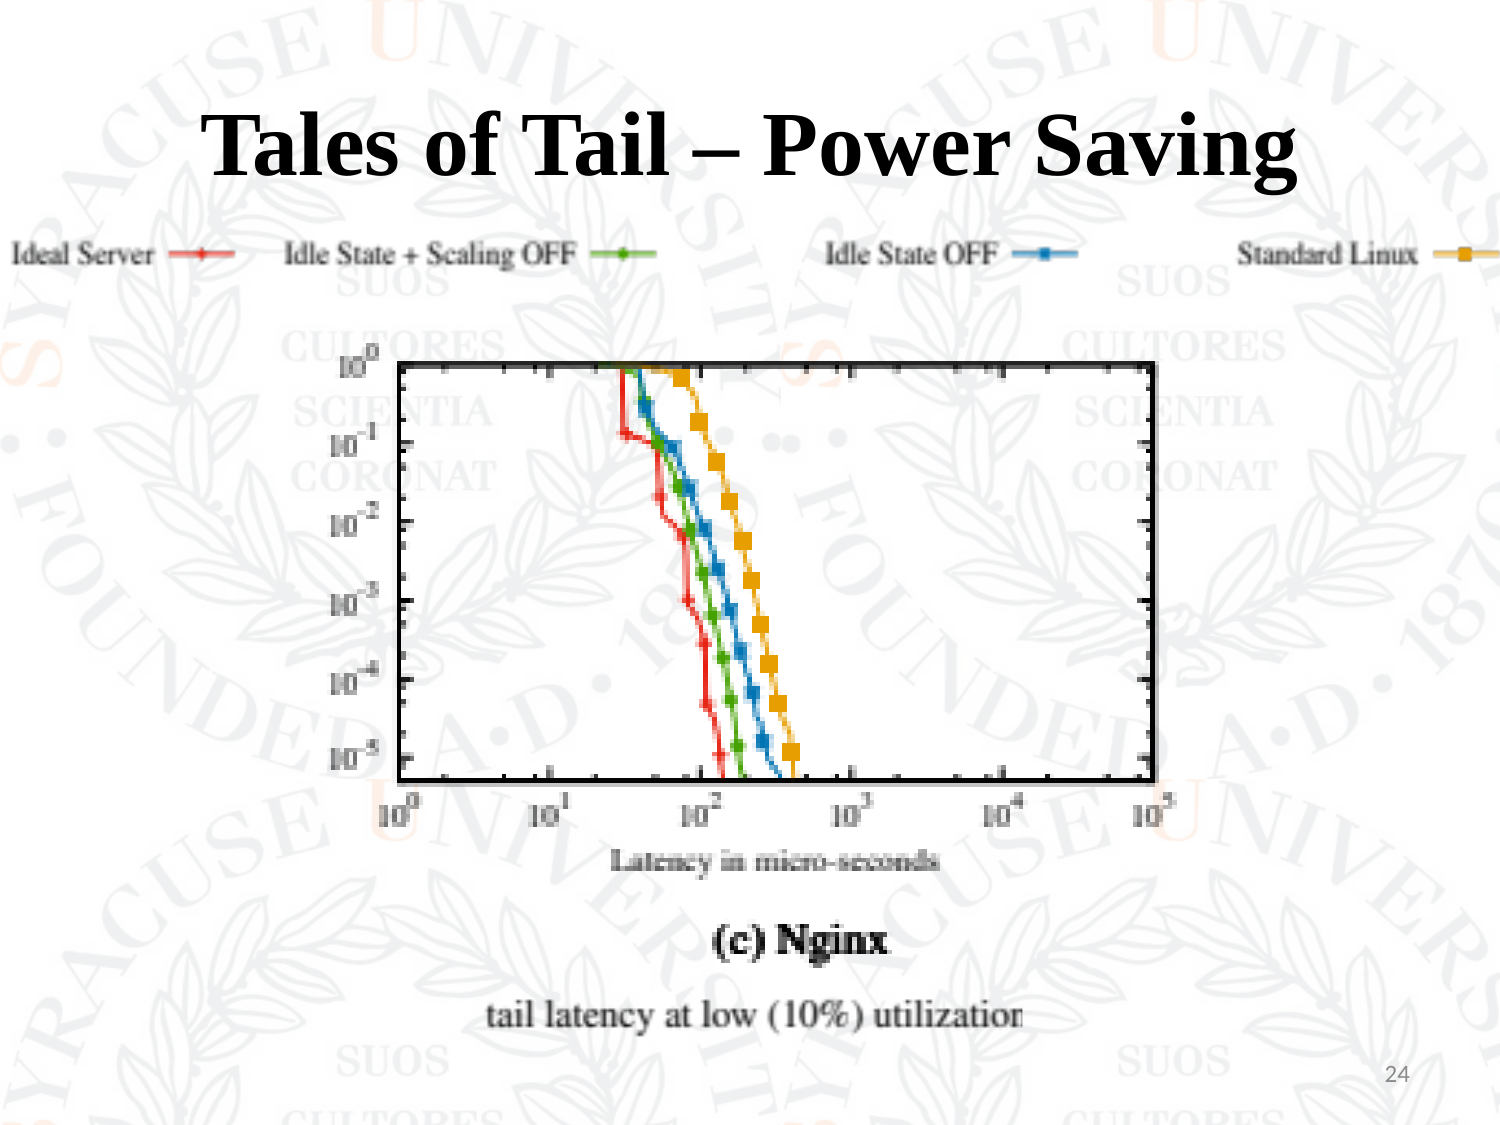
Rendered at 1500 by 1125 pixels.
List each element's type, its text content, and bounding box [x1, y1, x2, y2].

picture [482, 992, 1023, 1047]
picture [0, 232, 1500, 283]
picture [314, 326, 1195, 981]
slide_number 24 [1074, 1042, 1425, 1103]
title Tales of Tail – Power Saving [75, 45, 1425, 230]
